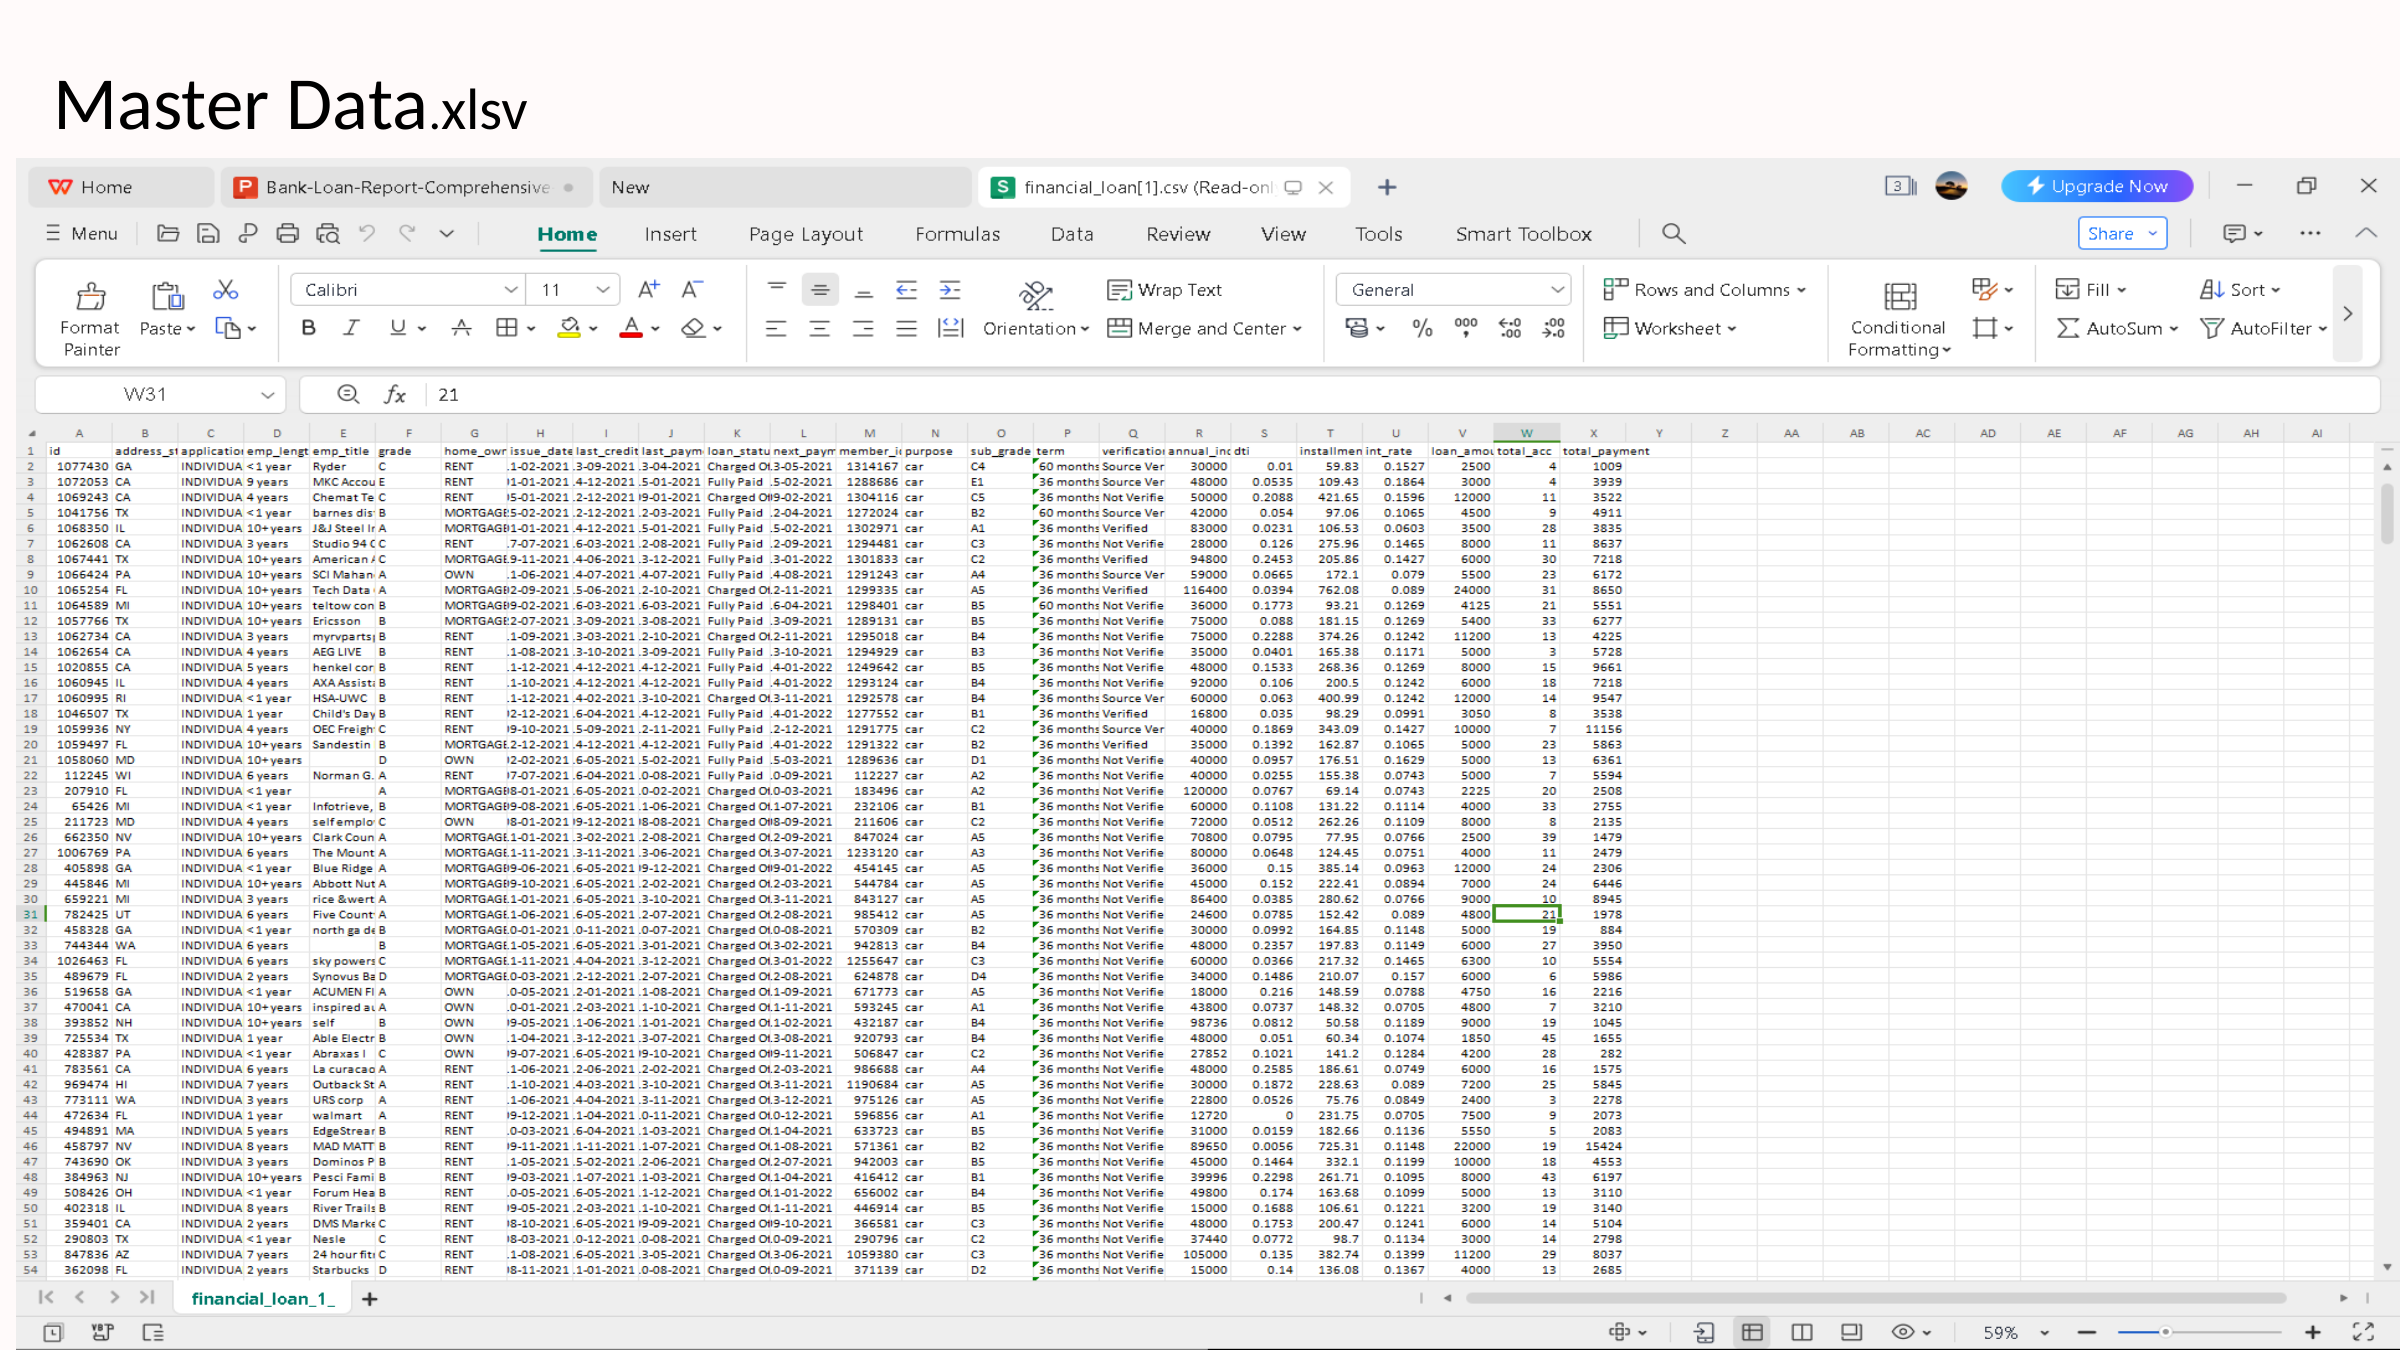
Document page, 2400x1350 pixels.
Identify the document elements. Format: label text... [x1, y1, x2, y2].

picture [16, 158, 2400, 1350]
text_box Master Data.xlsv [38, 47, 839, 153]
